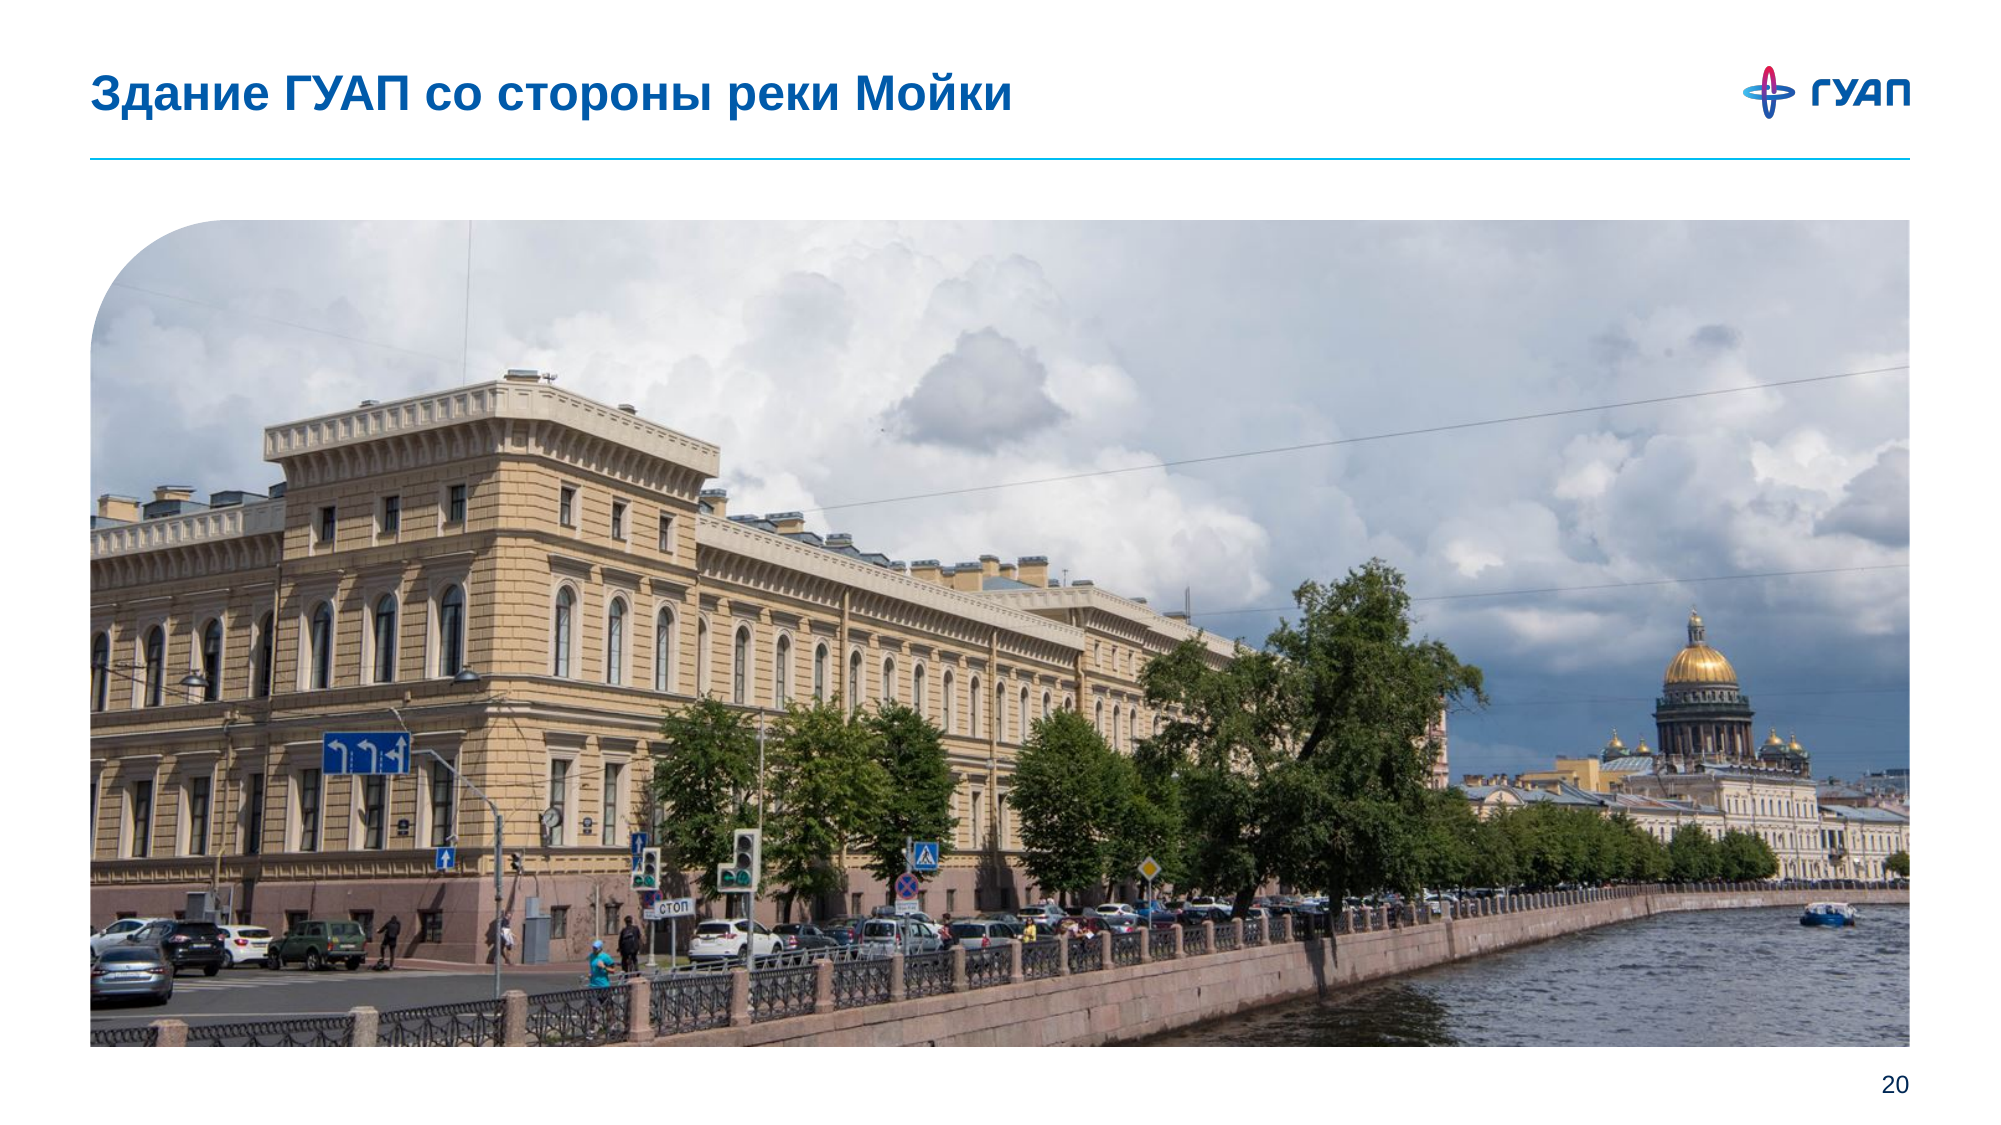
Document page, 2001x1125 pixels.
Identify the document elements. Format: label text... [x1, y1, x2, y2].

picture [90, 220, 1910, 1047]
title Здание ГУАП со стороны реки Мойки [90, 66, 1667, 122]
picture [1743, 66, 1910, 119]
